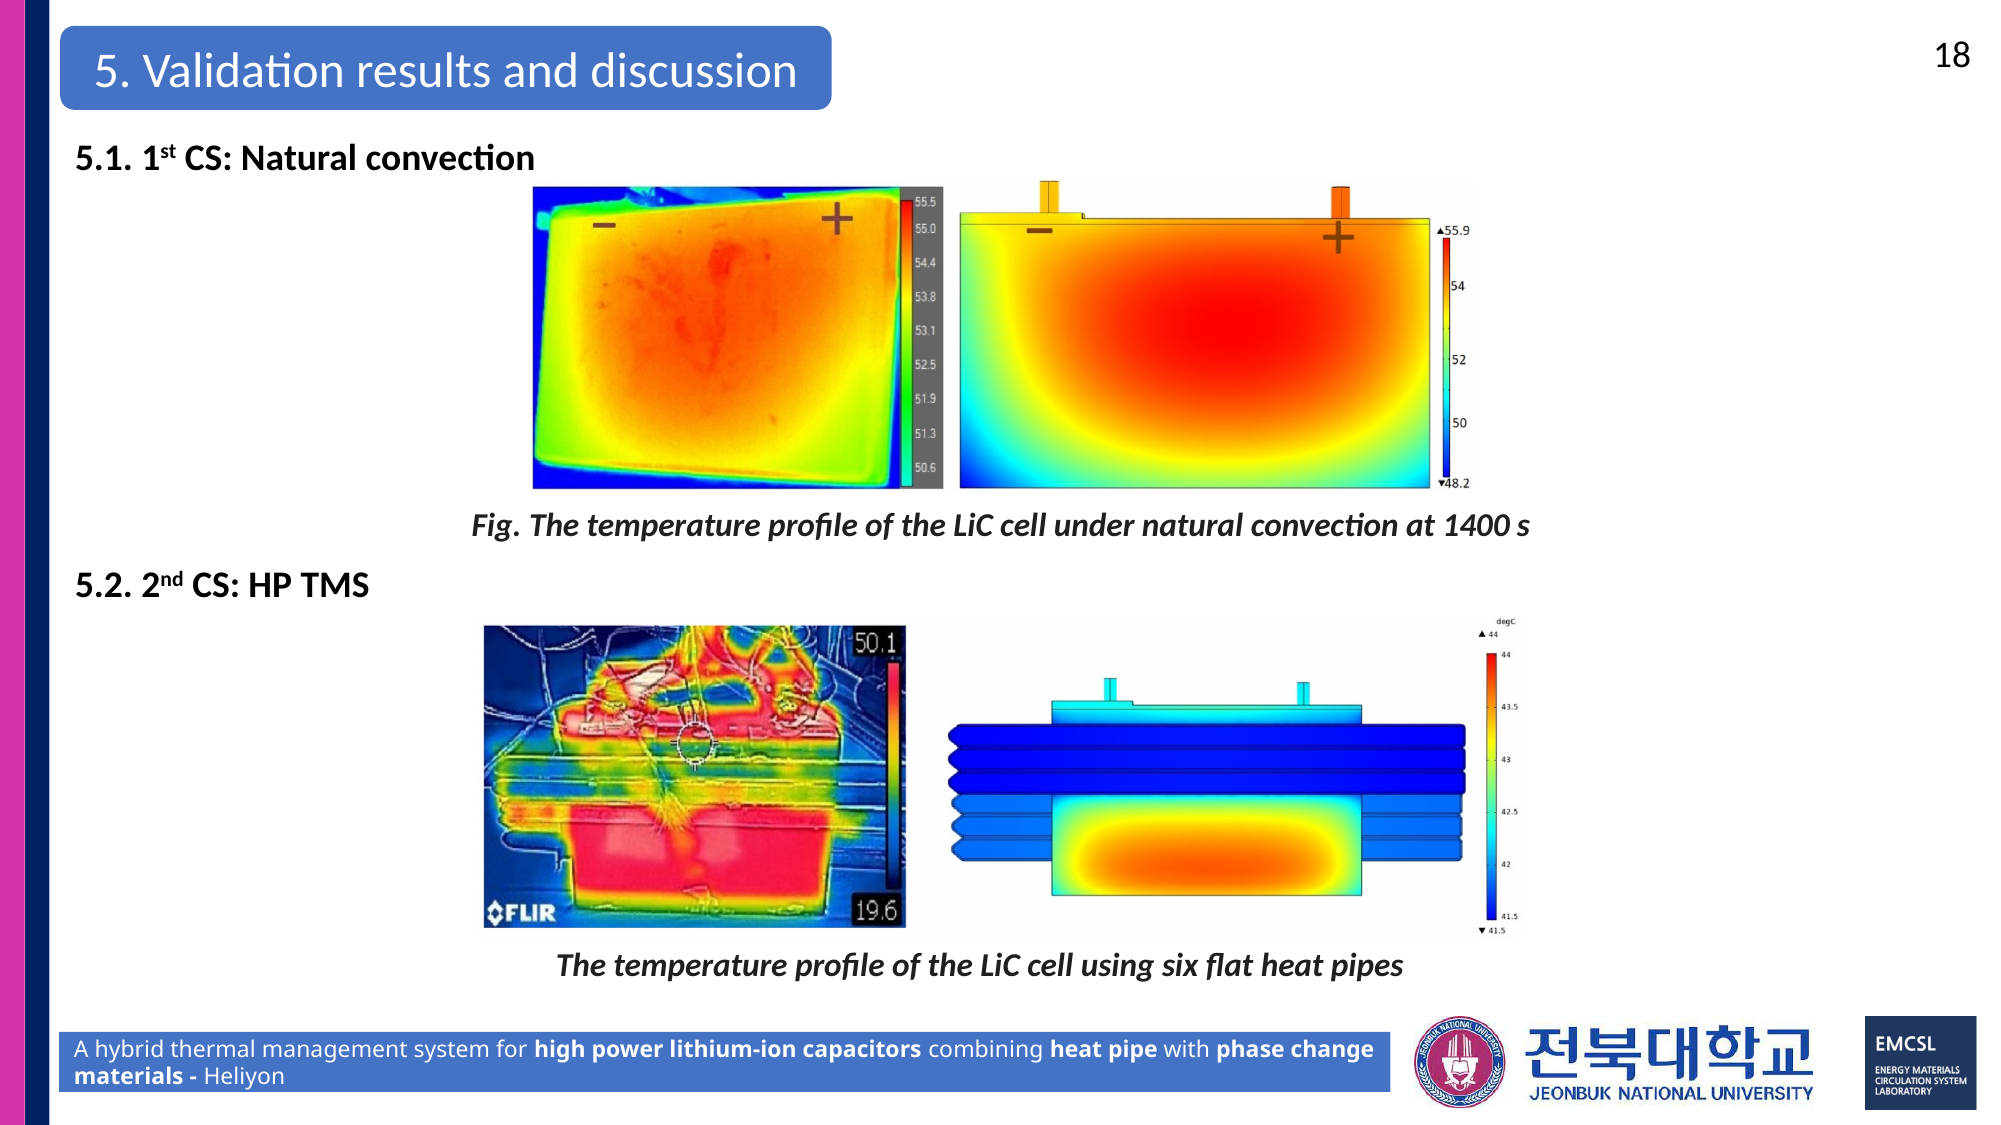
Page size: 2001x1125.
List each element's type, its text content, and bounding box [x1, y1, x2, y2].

text_box 5.2. 2nd CS: HP TMS [60, 552, 699, 613]
text_box The temperature profile of the LiC cell using six flat heat pipes [480, 940, 1480, 991]
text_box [0, 0, 50, 1125]
text_box 5. Validation results and discussion [59, 24, 833, 111]
text_box 5.1. 1st CS: Natural convection [60, 125, 699, 185]
slide_number 18 [1910, 22, 1986, 83]
footer A hybrid thermal management system for high power lithium-ion capacitors combining heat pipe with phase change materials - Heliyon [59, 1031, 1391, 1092]
picture [529, 177, 1474, 494]
picture [1865, 1016, 1977, 1110]
text_box Fig. The temperature profile of the LiC cell under natural convection at 1400 s [390, 495, 1613, 551]
picture [477, 615, 1523, 940]
